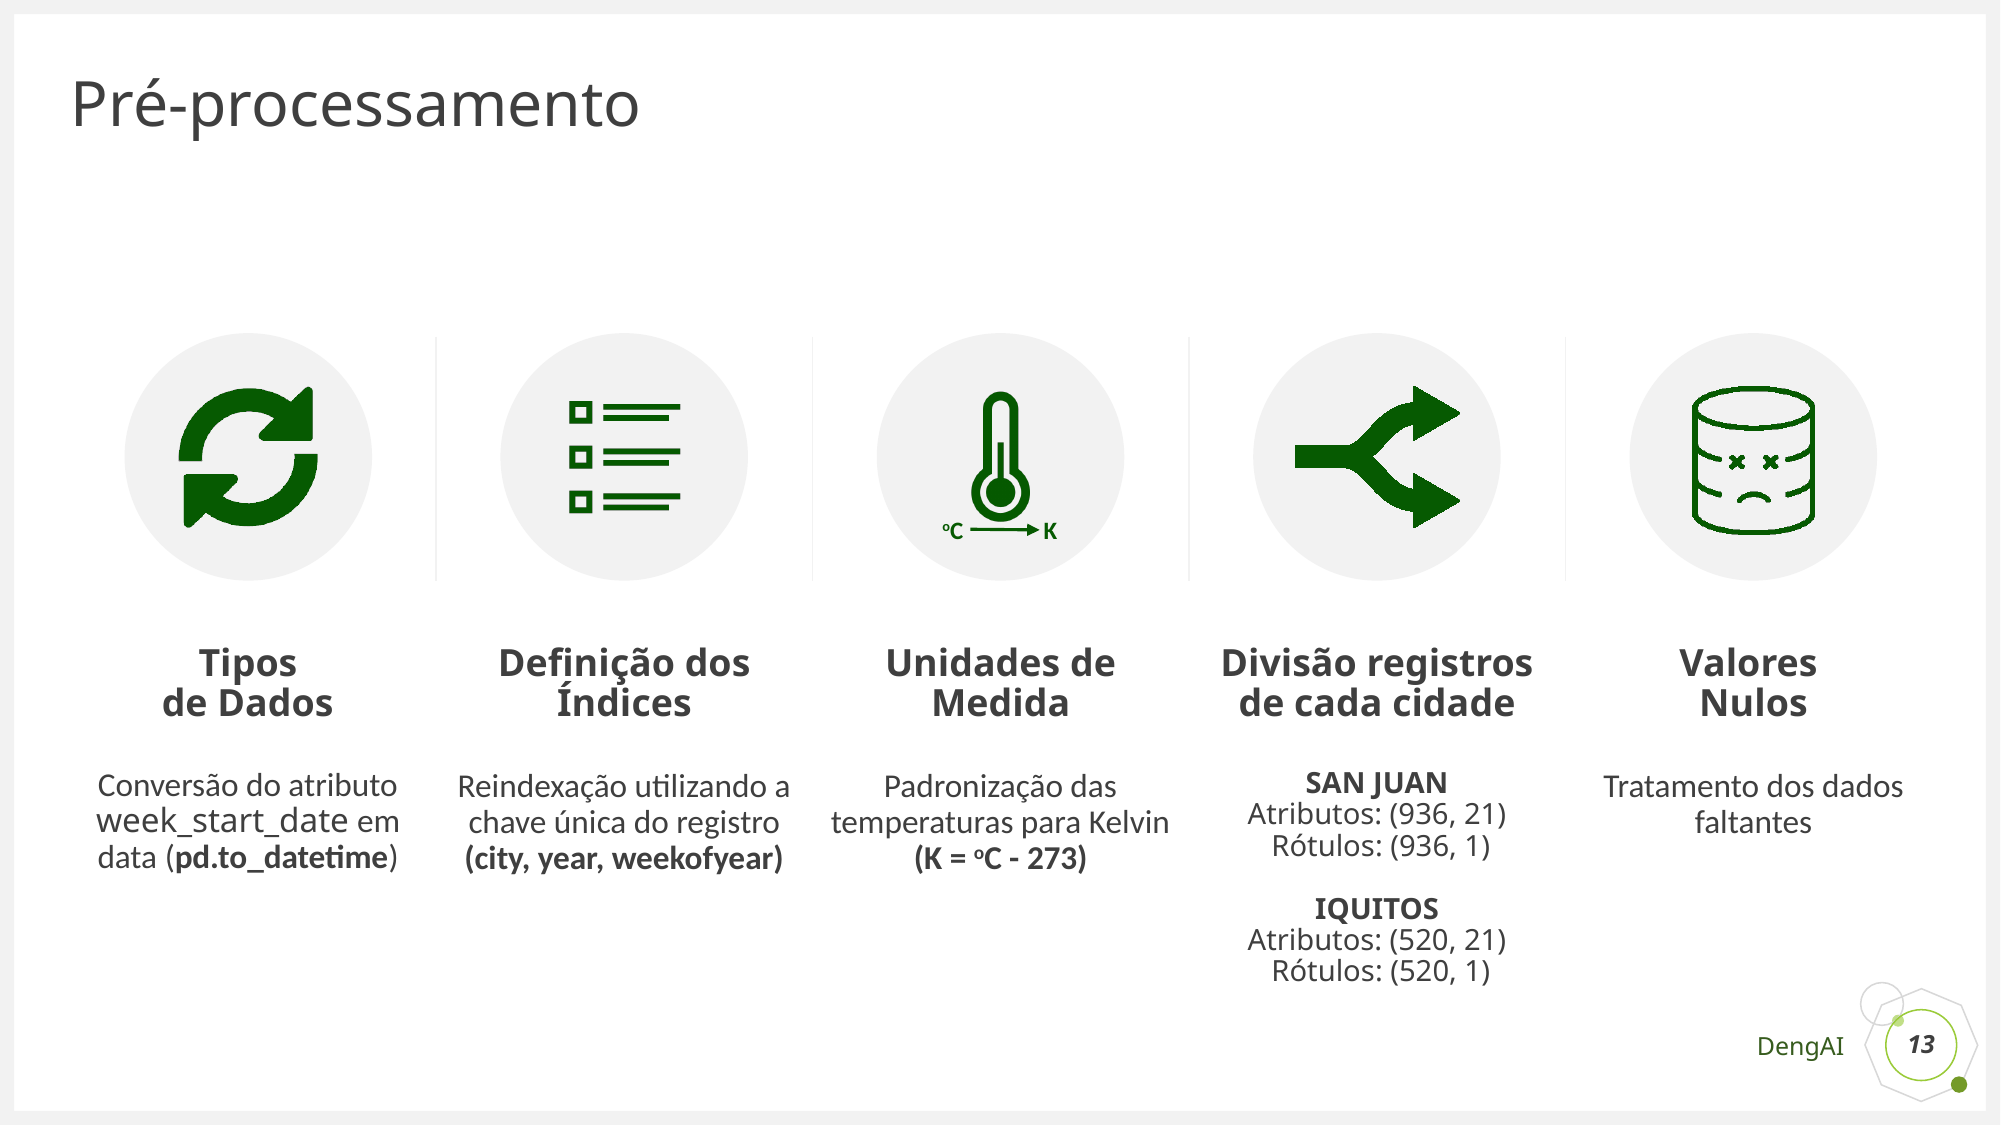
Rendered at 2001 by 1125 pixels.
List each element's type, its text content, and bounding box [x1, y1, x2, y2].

picture [178, 386, 318, 528]
list Divisão registros de cada cidade [1199, 644, 1555, 727]
list Tratamento dos dados faltantes [1576, 769, 1931, 917]
list Tipos de Dados [70, 644, 426, 727]
slide_number ‹#› [1885, 1008, 1958, 1082]
list Padronização das temperaturas para Kelvin (K = oC - 273) [823, 769, 1178, 917]
text_box oC K [931, 534, 1069, 545]
picture [1692, 386, 1815, 536]
list Reindexação utilizando a chave única do registro (city, year, weekofyear) [447, 769, 802, 917]
list Conversão do atributo week_start_date em data (pd.to_datetime) [70, 768, 426, 916]
list Definição dos Índices [447, 644, 802, 727]
picture [930, 386, 1071, 528]
list Unidades de Medida [823, 644, 1178, 727]
list Valores Nulos [1576, 644, 1931, 727]
picture [1294, 386, 1460, 528]
title Pré-processamento [70, 70, 1932, 142]
text_box DengAI [1432, 1029, 1845, 1061]
picture [554, 386, 697, 528]
list SAN JUAN Atributos: (936, 21) Rótulos: (936, 1) IQUITOS Atributos: (520, 21) Rótulos: (520, 1) [1199, 768, 1555, 1010]
